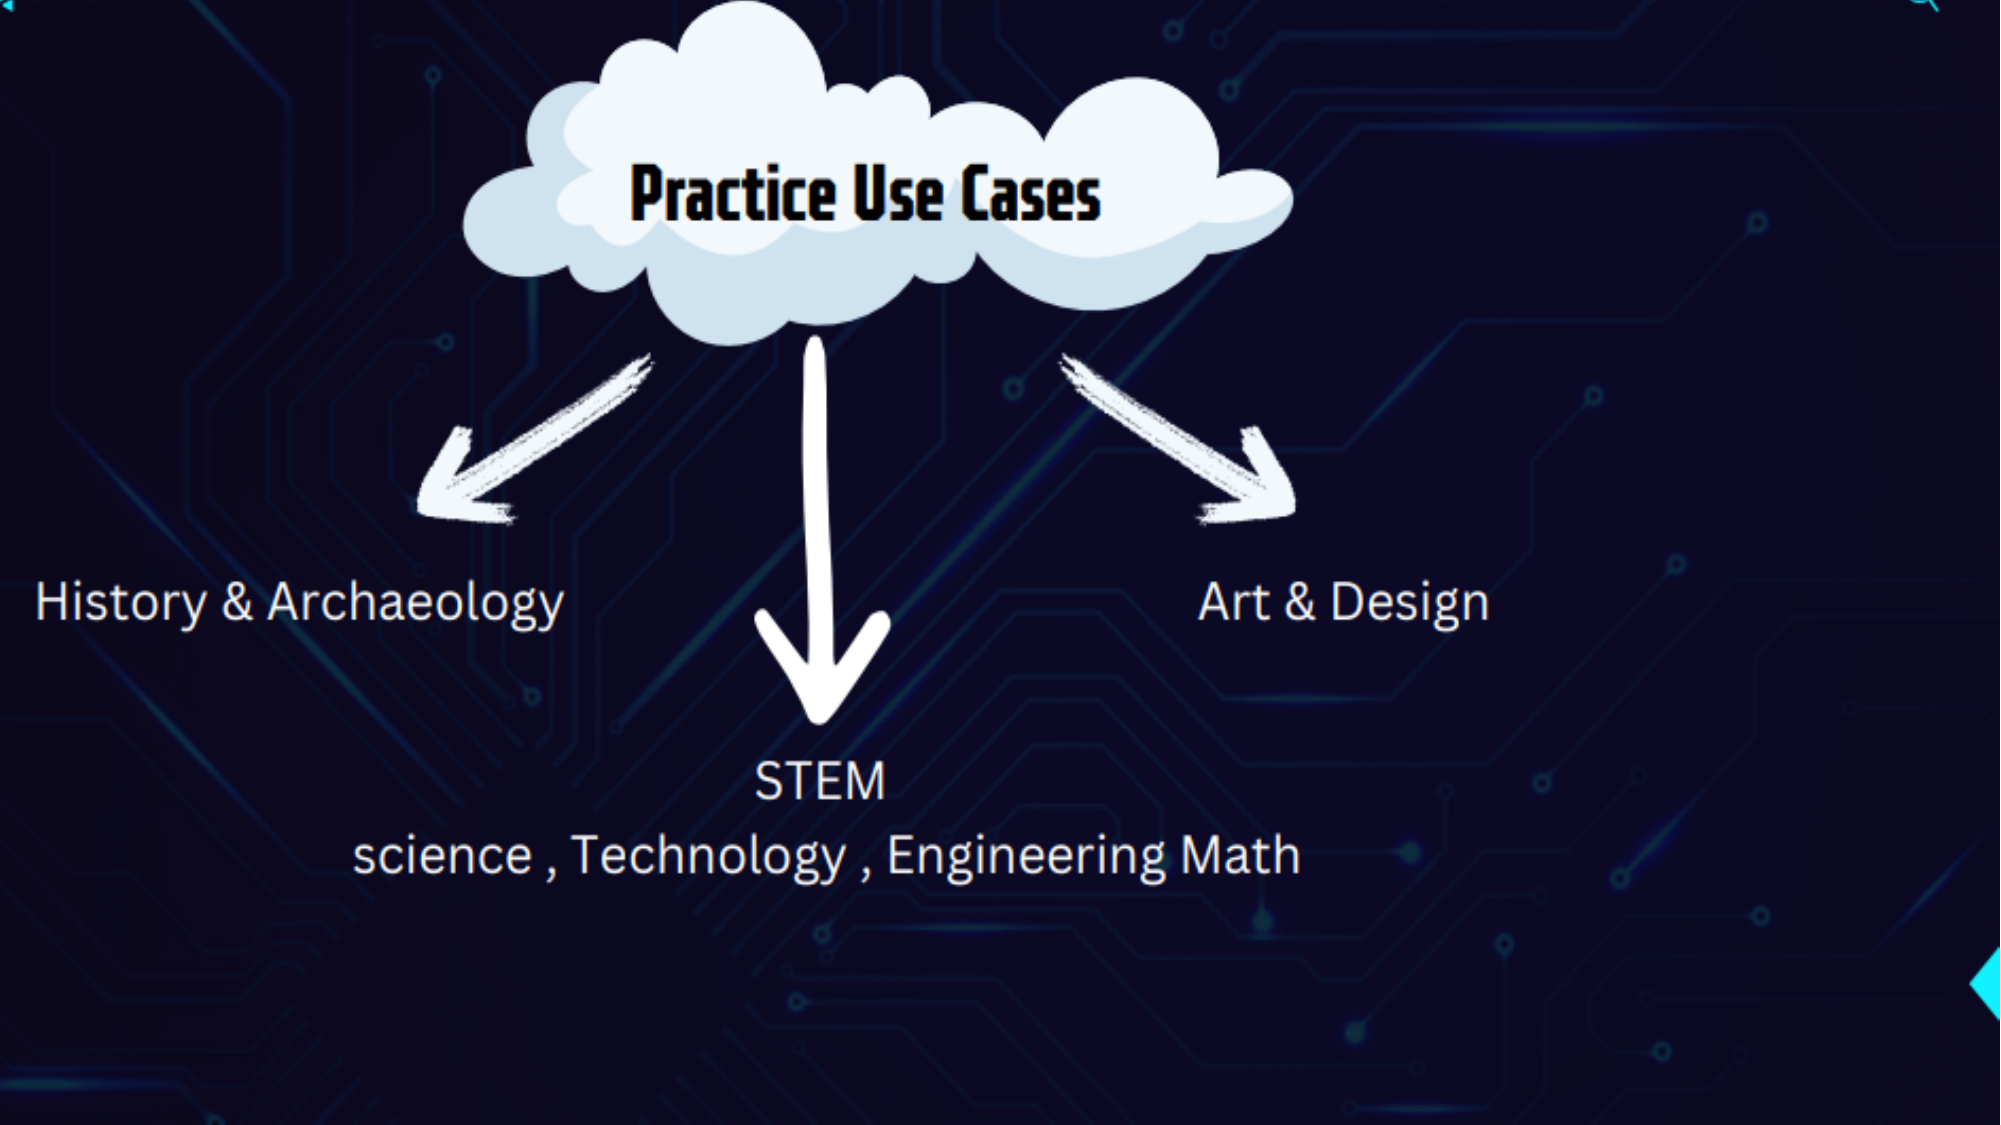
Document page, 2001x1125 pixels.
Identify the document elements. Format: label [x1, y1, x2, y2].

list [0, 0, 2000, 1125]
